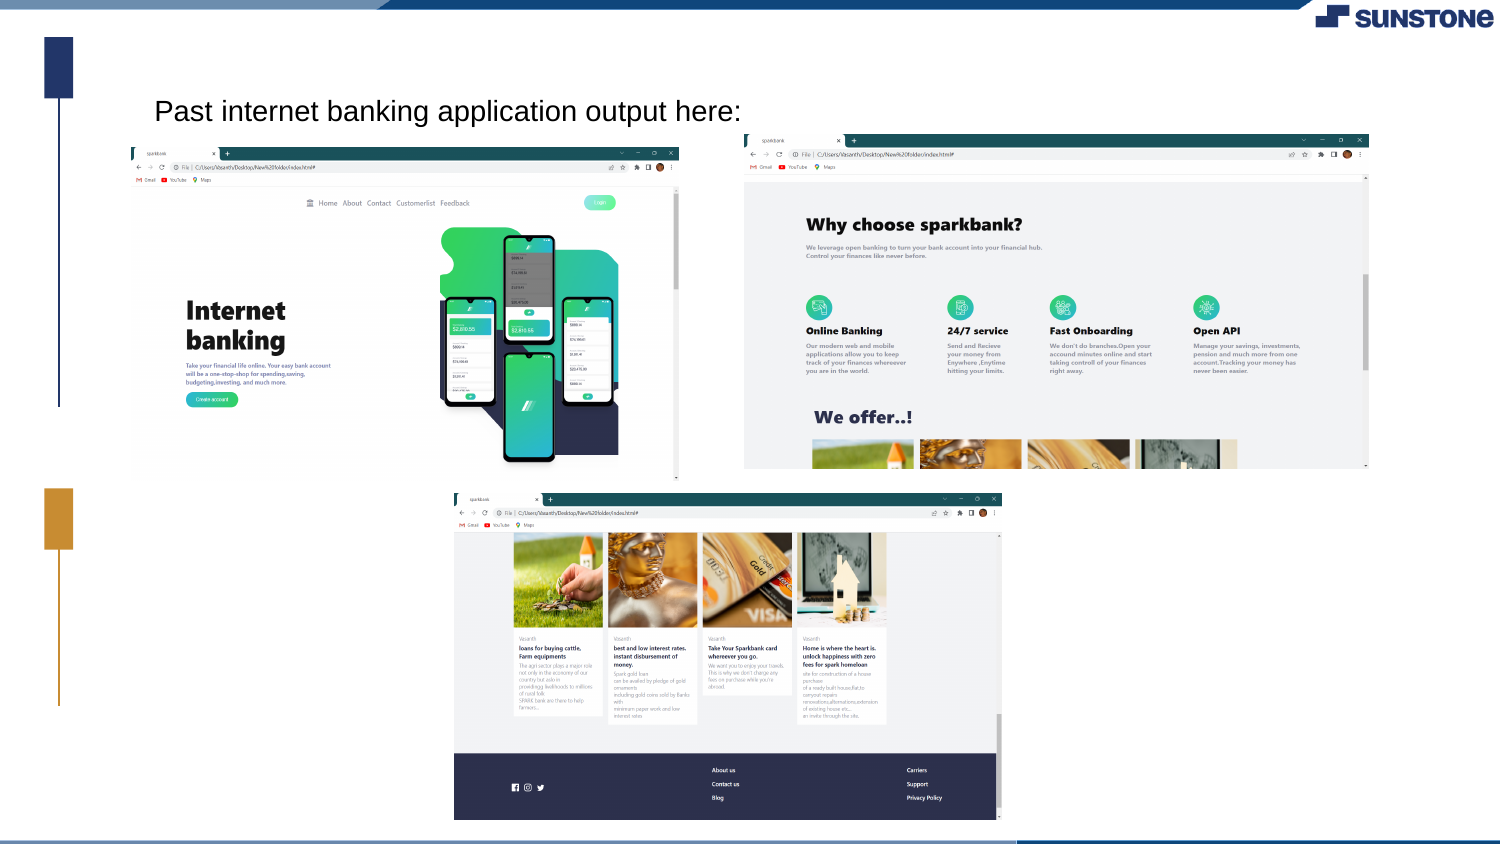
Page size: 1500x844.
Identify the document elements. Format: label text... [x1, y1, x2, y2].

picture [0, 0, 1500, 844]
text_box Past internet banking application output here: [139, 84, 890, 135]
